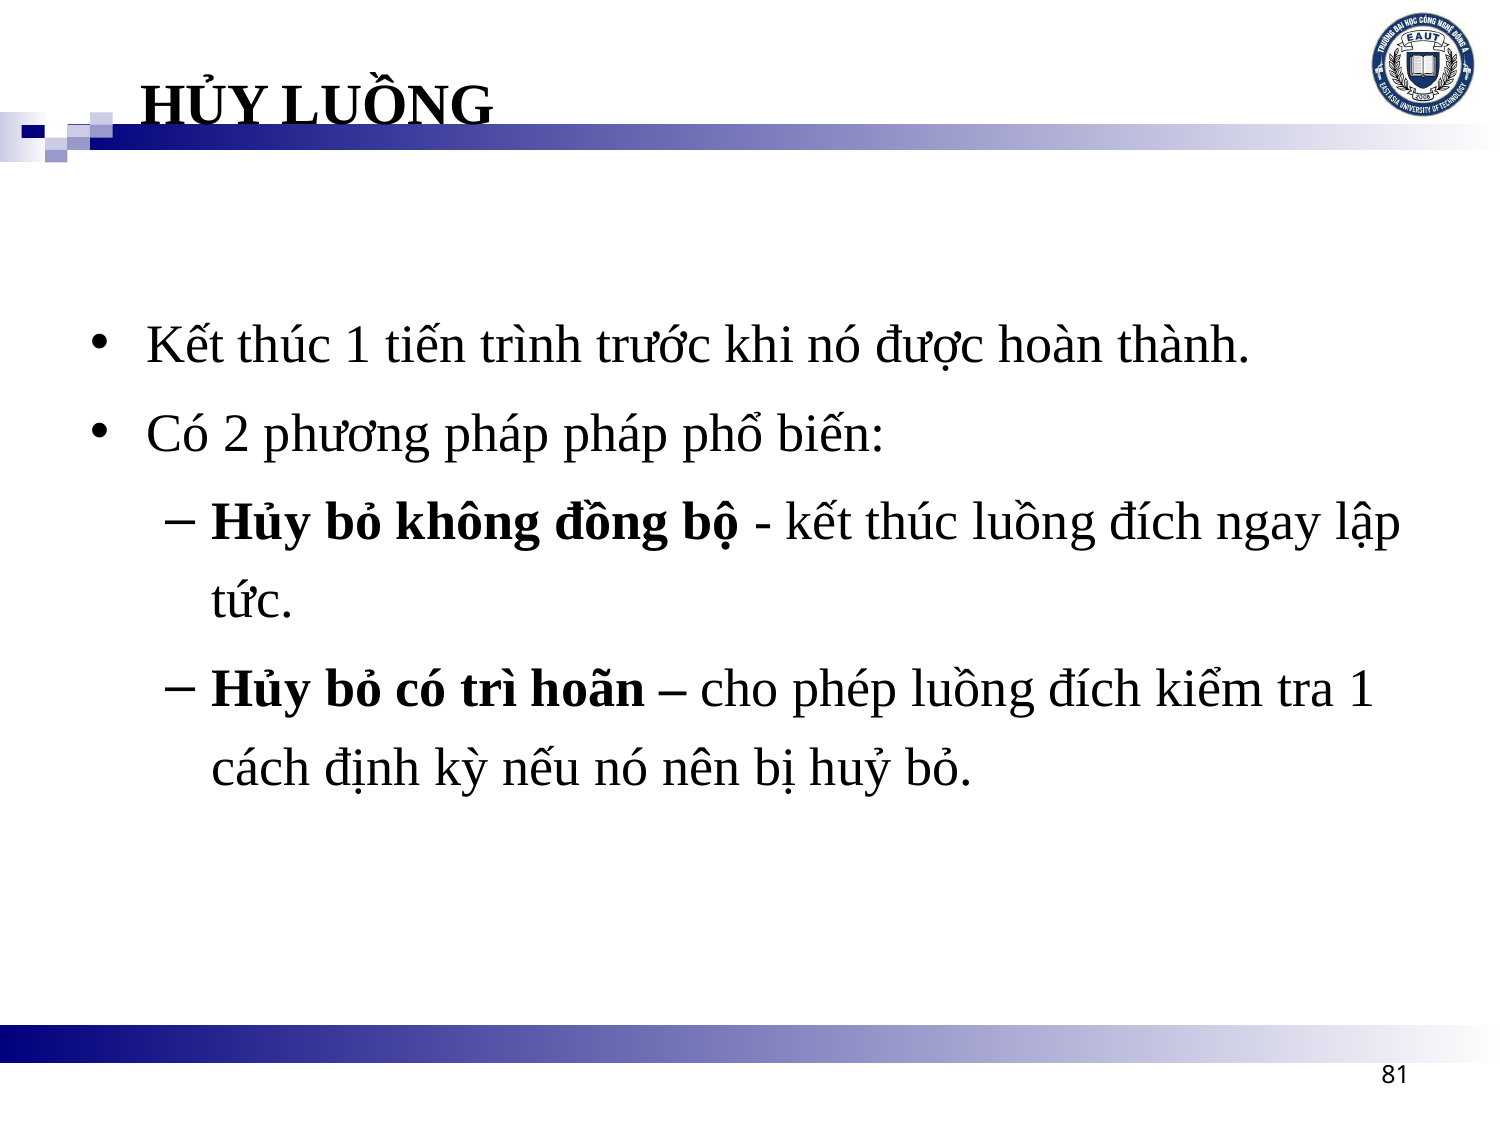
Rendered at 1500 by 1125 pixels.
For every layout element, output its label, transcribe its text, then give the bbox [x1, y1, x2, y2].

list HỦY LUỒNG [125, 37, 1475, 113]
text_box Kết thúc 1 tiến trình trước khi nó được hoàn thành. Có 2 phương pháp pháp phổ biến: Hủy bỏ không đồng bộ - kết thúc luồng đích ngay lập tức. Hủy bỏ có trì hoãn – cho phép luồng đích kiểm tra 1 cách định kỳ nếu nó nên bị huỷ bỏ. [75, 287, 1450, 1050]
slide_number 81 [1074, 1025, 1425, 1100]
